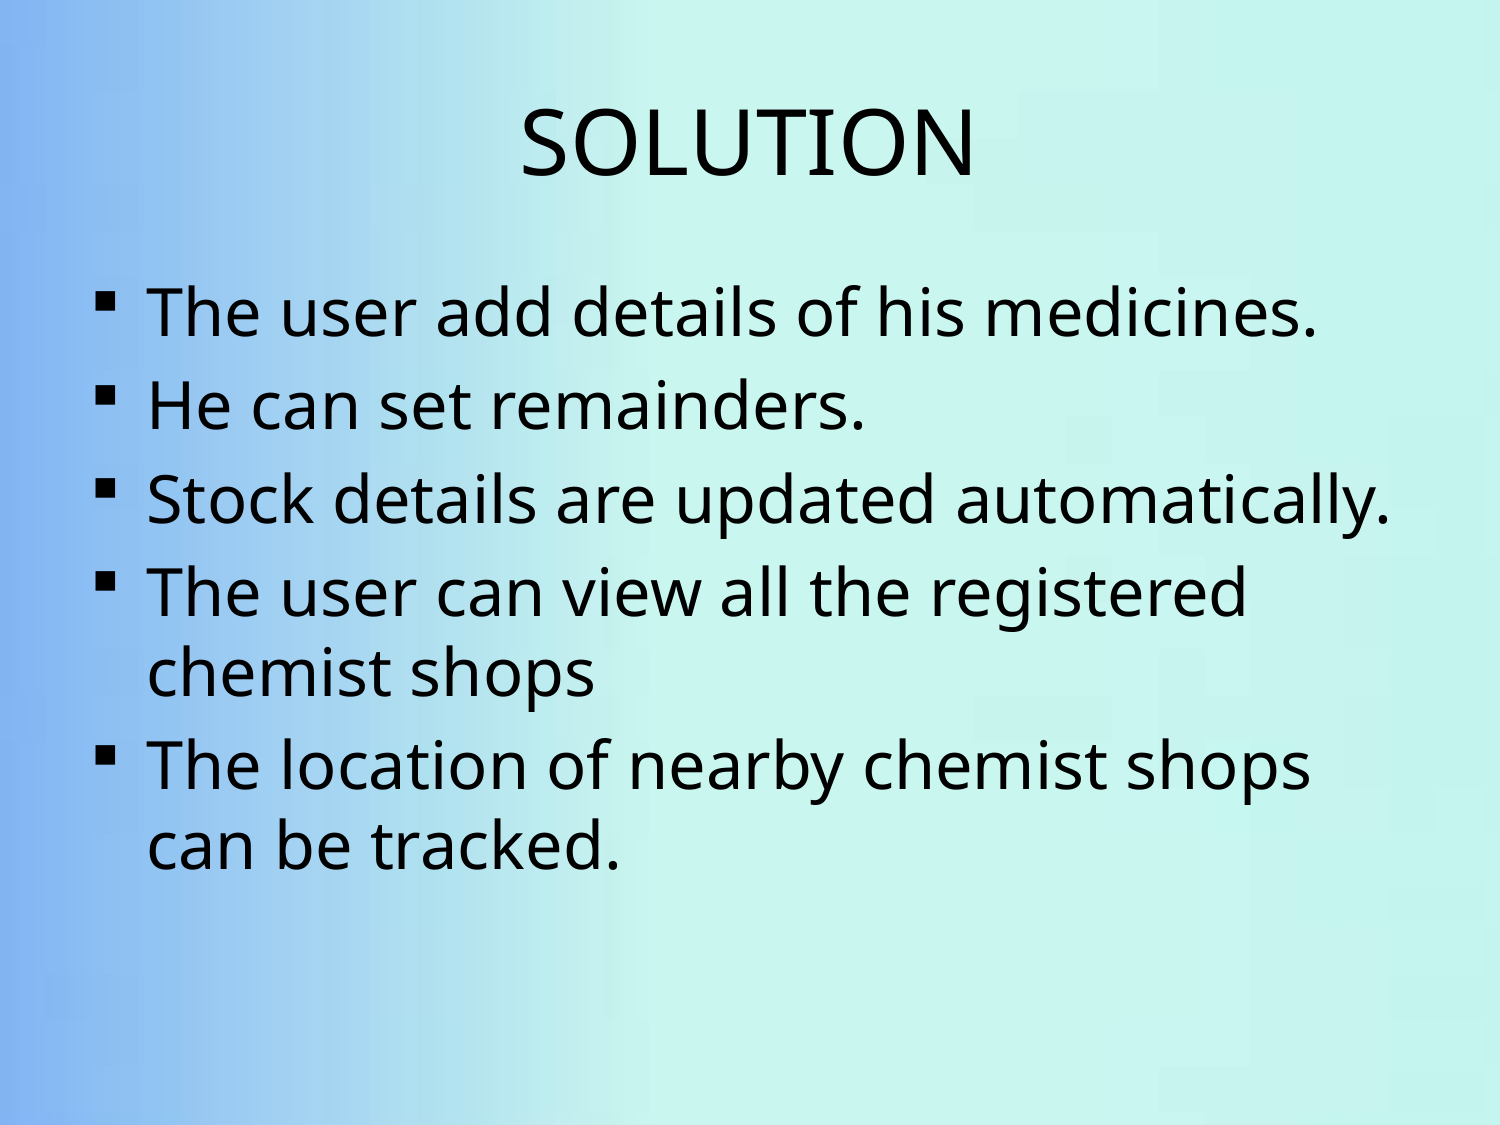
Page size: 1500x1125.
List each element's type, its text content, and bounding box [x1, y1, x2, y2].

title SOLUTION [75, 45, 1425, 233]
list The user add details of his medicines. He can set remainders. Stock details are updated automatically. The user can view all the registered chemist shops The location of nearby chemist shops can be tracked. [75, 262, 1425, 1005]
picture [0, 0, 1500, 1125]
